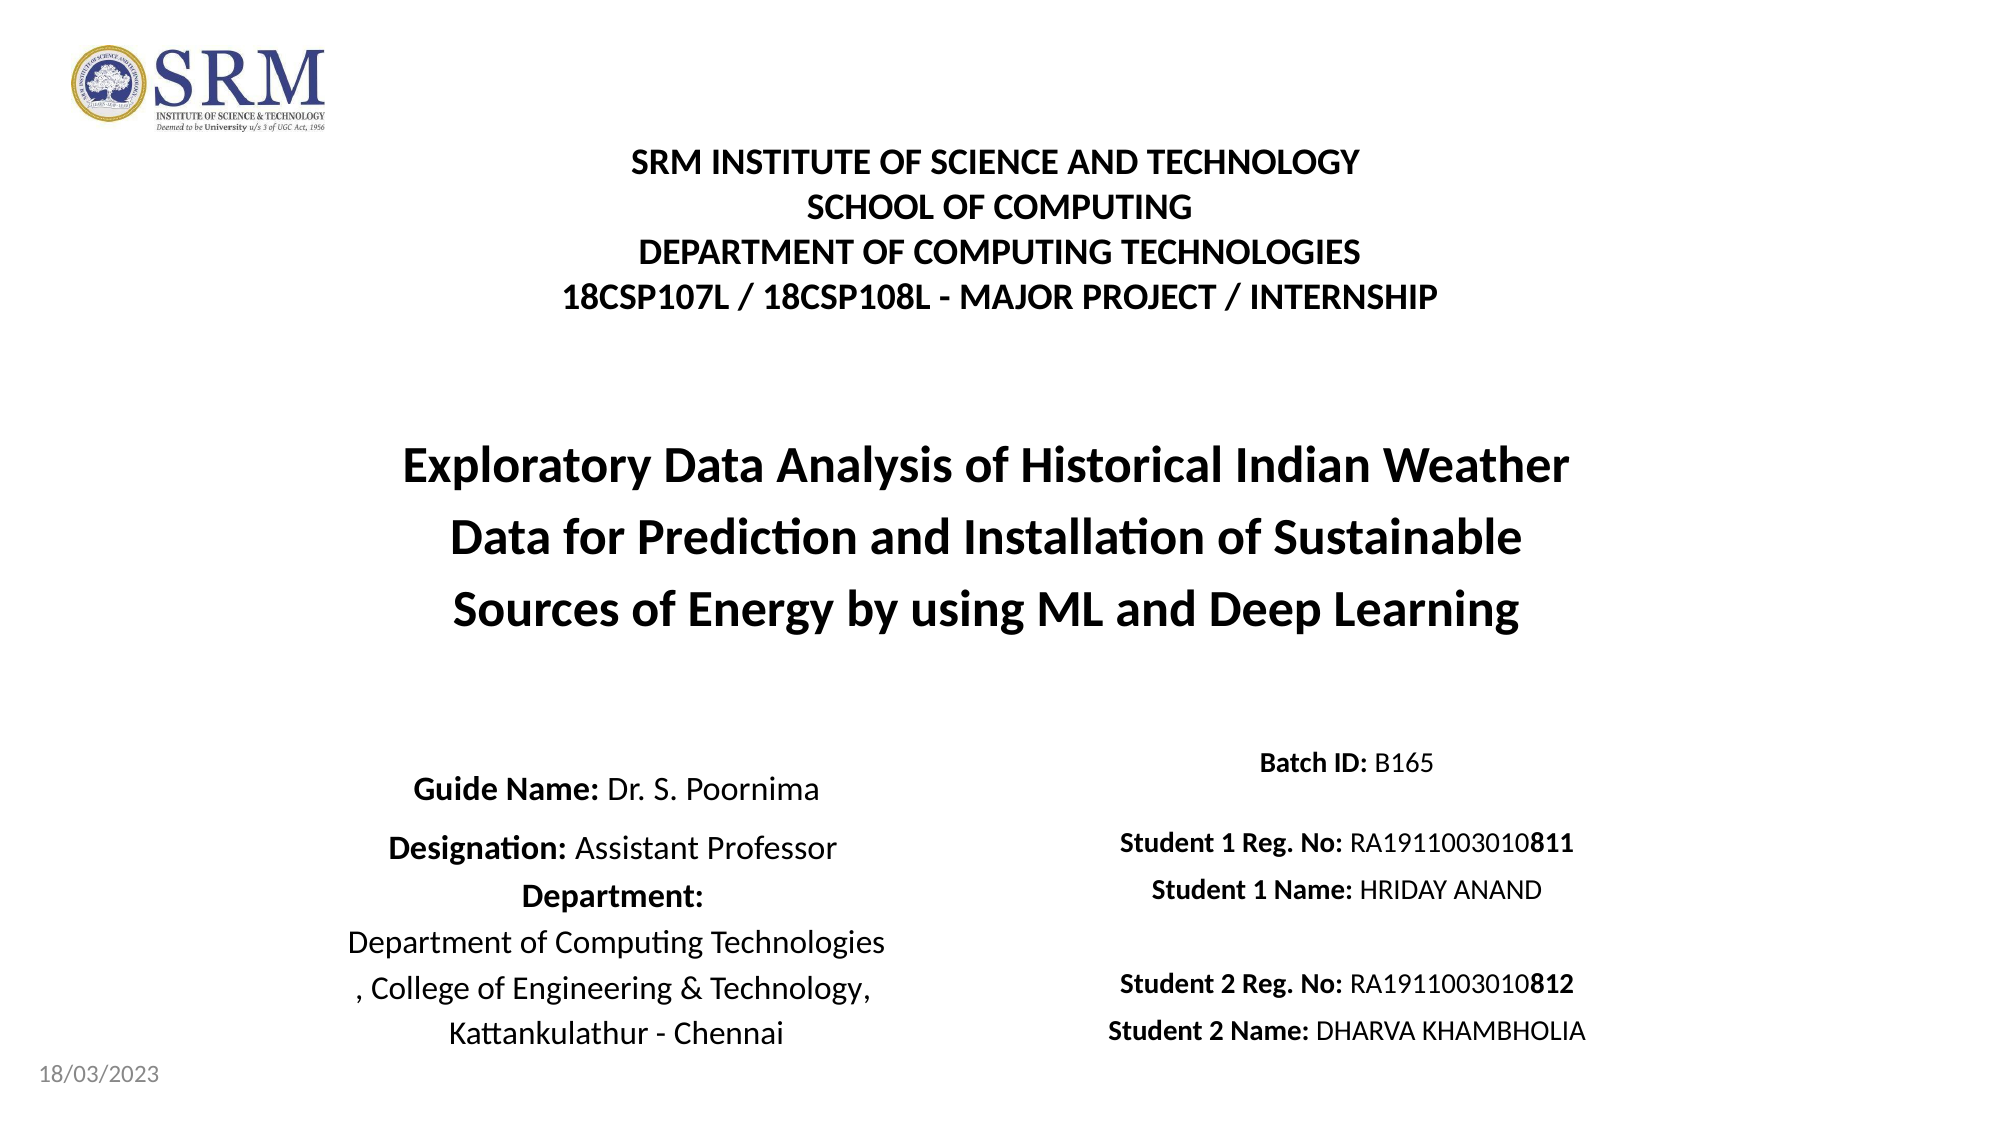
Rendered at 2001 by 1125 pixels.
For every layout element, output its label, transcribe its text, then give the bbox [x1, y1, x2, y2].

text_box Guide Name: Dr. S. Poornima Designation: Assistant Professor Department: Department of Computing Technologies, College of Engineering & Technology, Kattankulathur - Chennai [332, 752, 902, 1056]
text_box SRM INSTITUTE OF SCIENCE AND TECHNOLOGY SCHOOL OF COMPUTING DEPARTMENT OF COMPUTING TECHNOLOGIES 18CSP107L / 18CSP108L - MAJOR PROJECT / INTERNSHIP [493, 129, 1507, 327]
title Exploratory Data Analysis of Historical Indian Weather Data for Prediction and Installation of Sustainable Sources of Energy by using ML and Deep Learning [349, 495, 1625, 737]
picture [71, 45, 326, 132]
subtitle Batch ID: B165 Student 1 Reg. No: RA1911003010811 Student 1 Name: HRIDAY ANAND Student 2 Reg. No: RA1911003010812 Student 2 Name: DHARVA KHAMBHOLIA [969, 730, 1725, 1056]
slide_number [23, 1042, 374, 1103]
